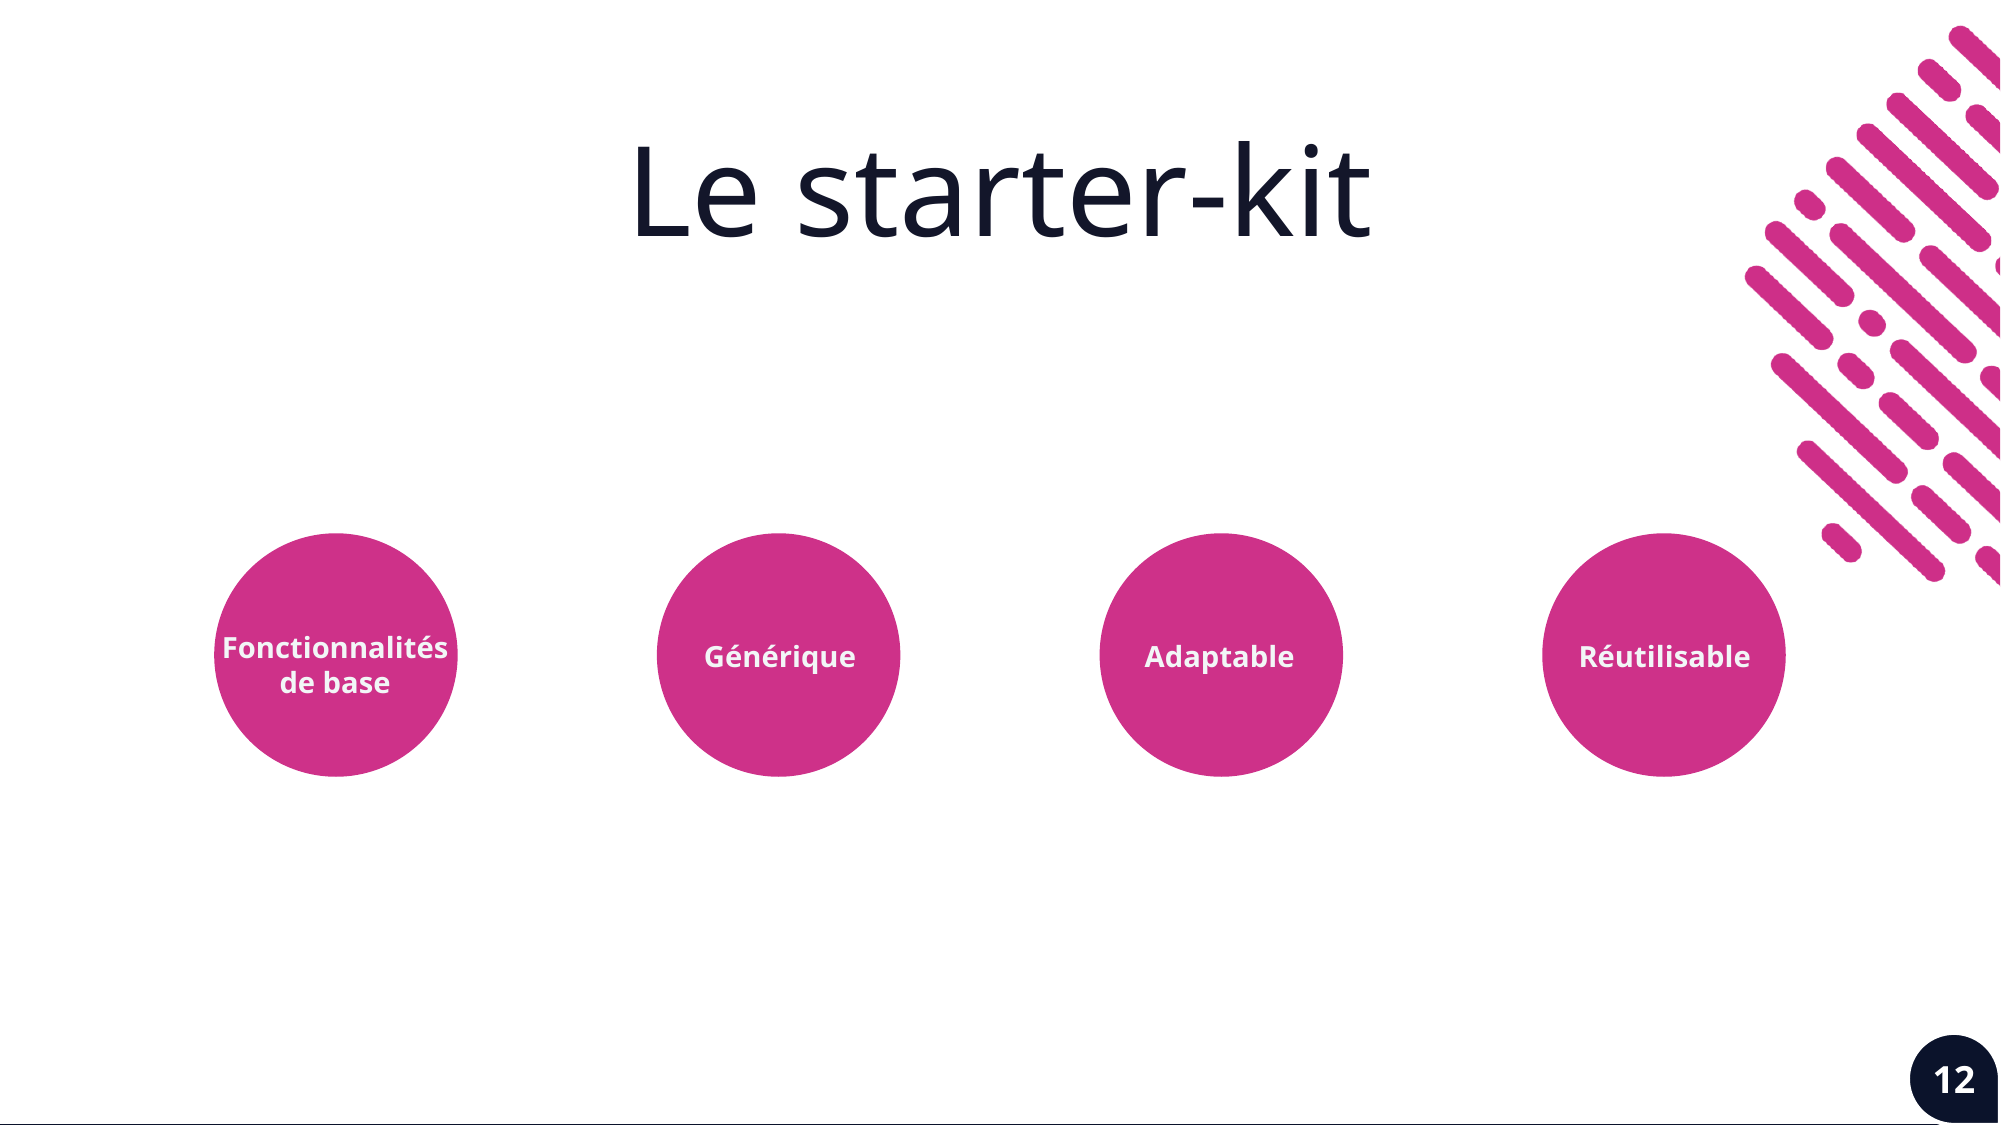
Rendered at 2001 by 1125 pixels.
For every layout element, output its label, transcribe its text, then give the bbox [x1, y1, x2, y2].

title Le starter-kit [137, 53, 1863, 271]
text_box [656, 533, 901, 777]
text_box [1907, 1032, 2000, 1125]
picture [1637, 0, 2001, 708]
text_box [199, 533, 471, 777]
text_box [1529, 533, 1800, 777]
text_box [1099, 533, 1344, 777]
